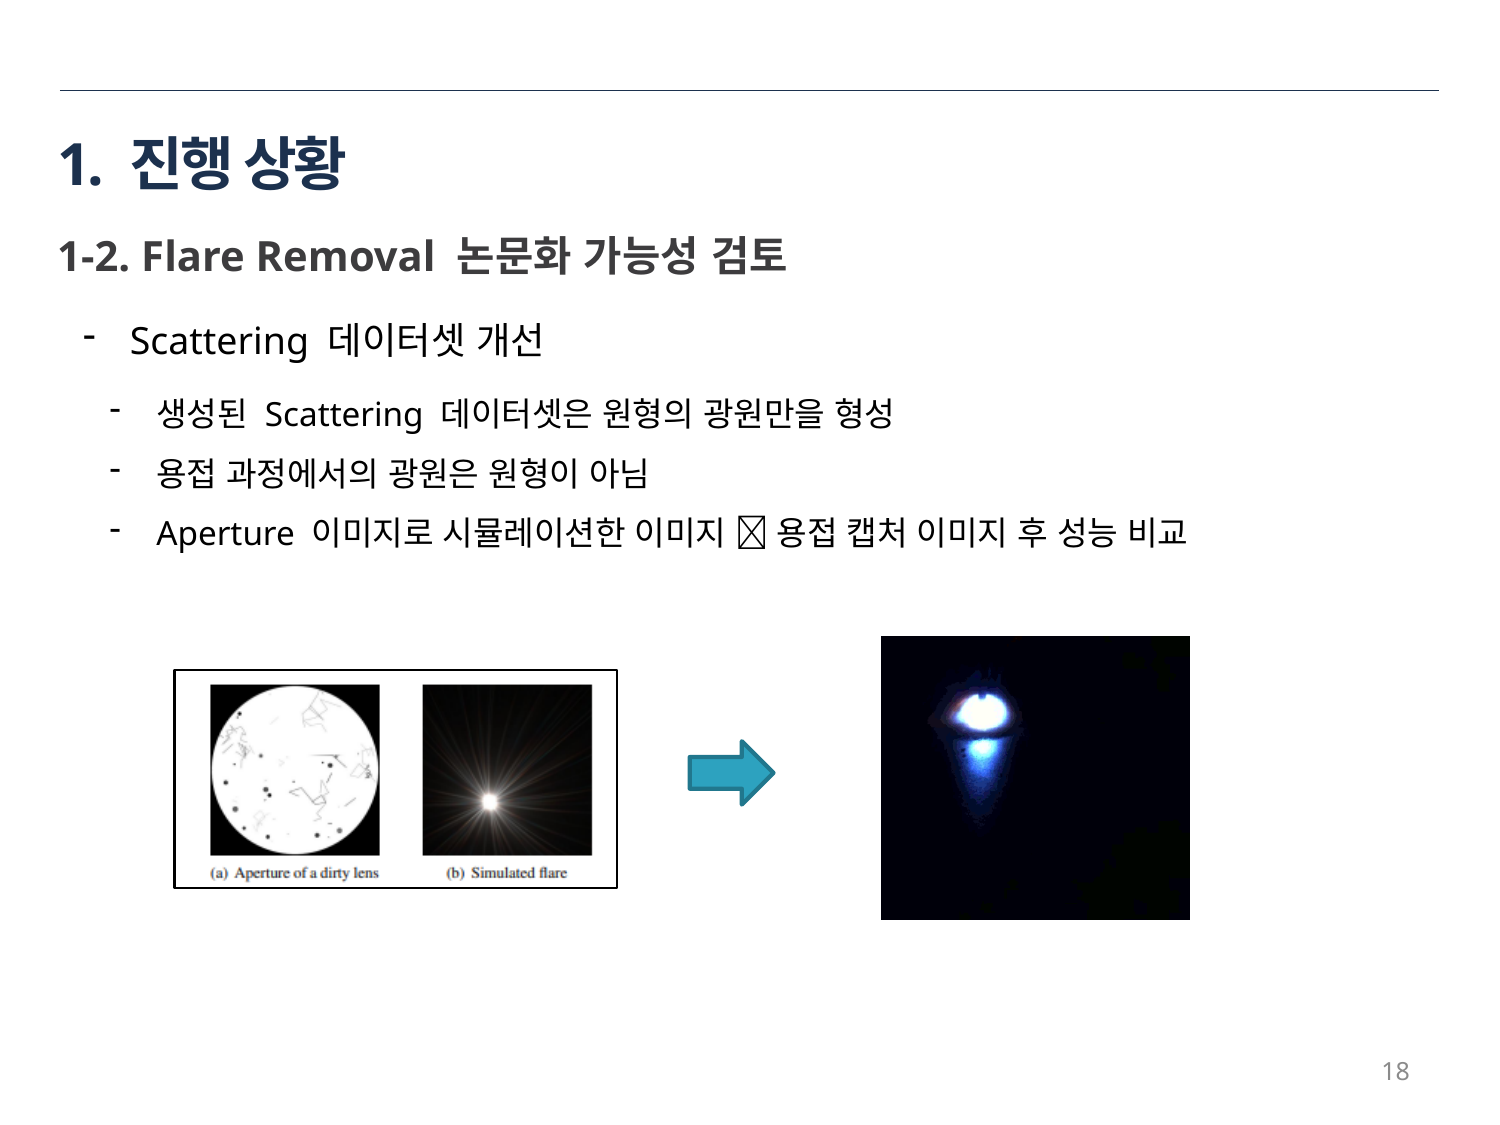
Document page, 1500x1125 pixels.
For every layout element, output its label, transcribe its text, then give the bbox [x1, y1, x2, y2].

text_box 1-2. Flare Removal 논문화 가능성 검토 [42, 221, 1432, 805]
picture [175, 670, 616, 888]
text_box Scattering 데이터셋 개선 [68, 287, 1500, 370]
text_box [687, 739, 776, 807]
picture [881, 636, 1190, 920]
text_box 생성된 Scattering 데이터셋은 원형의 광원만을 형성 용접 과정에서의 광원은 원형이 아님 Aperture 이미지로 시뮬레이션한 이미지  용접 캡처 이미지 후 성능 비교 [94, 365, 1500, 560]
title 1. 진행 상황 [42, 114, 1190, 211]
slide_number 18 [1074, 1042, 1425, 1103]
